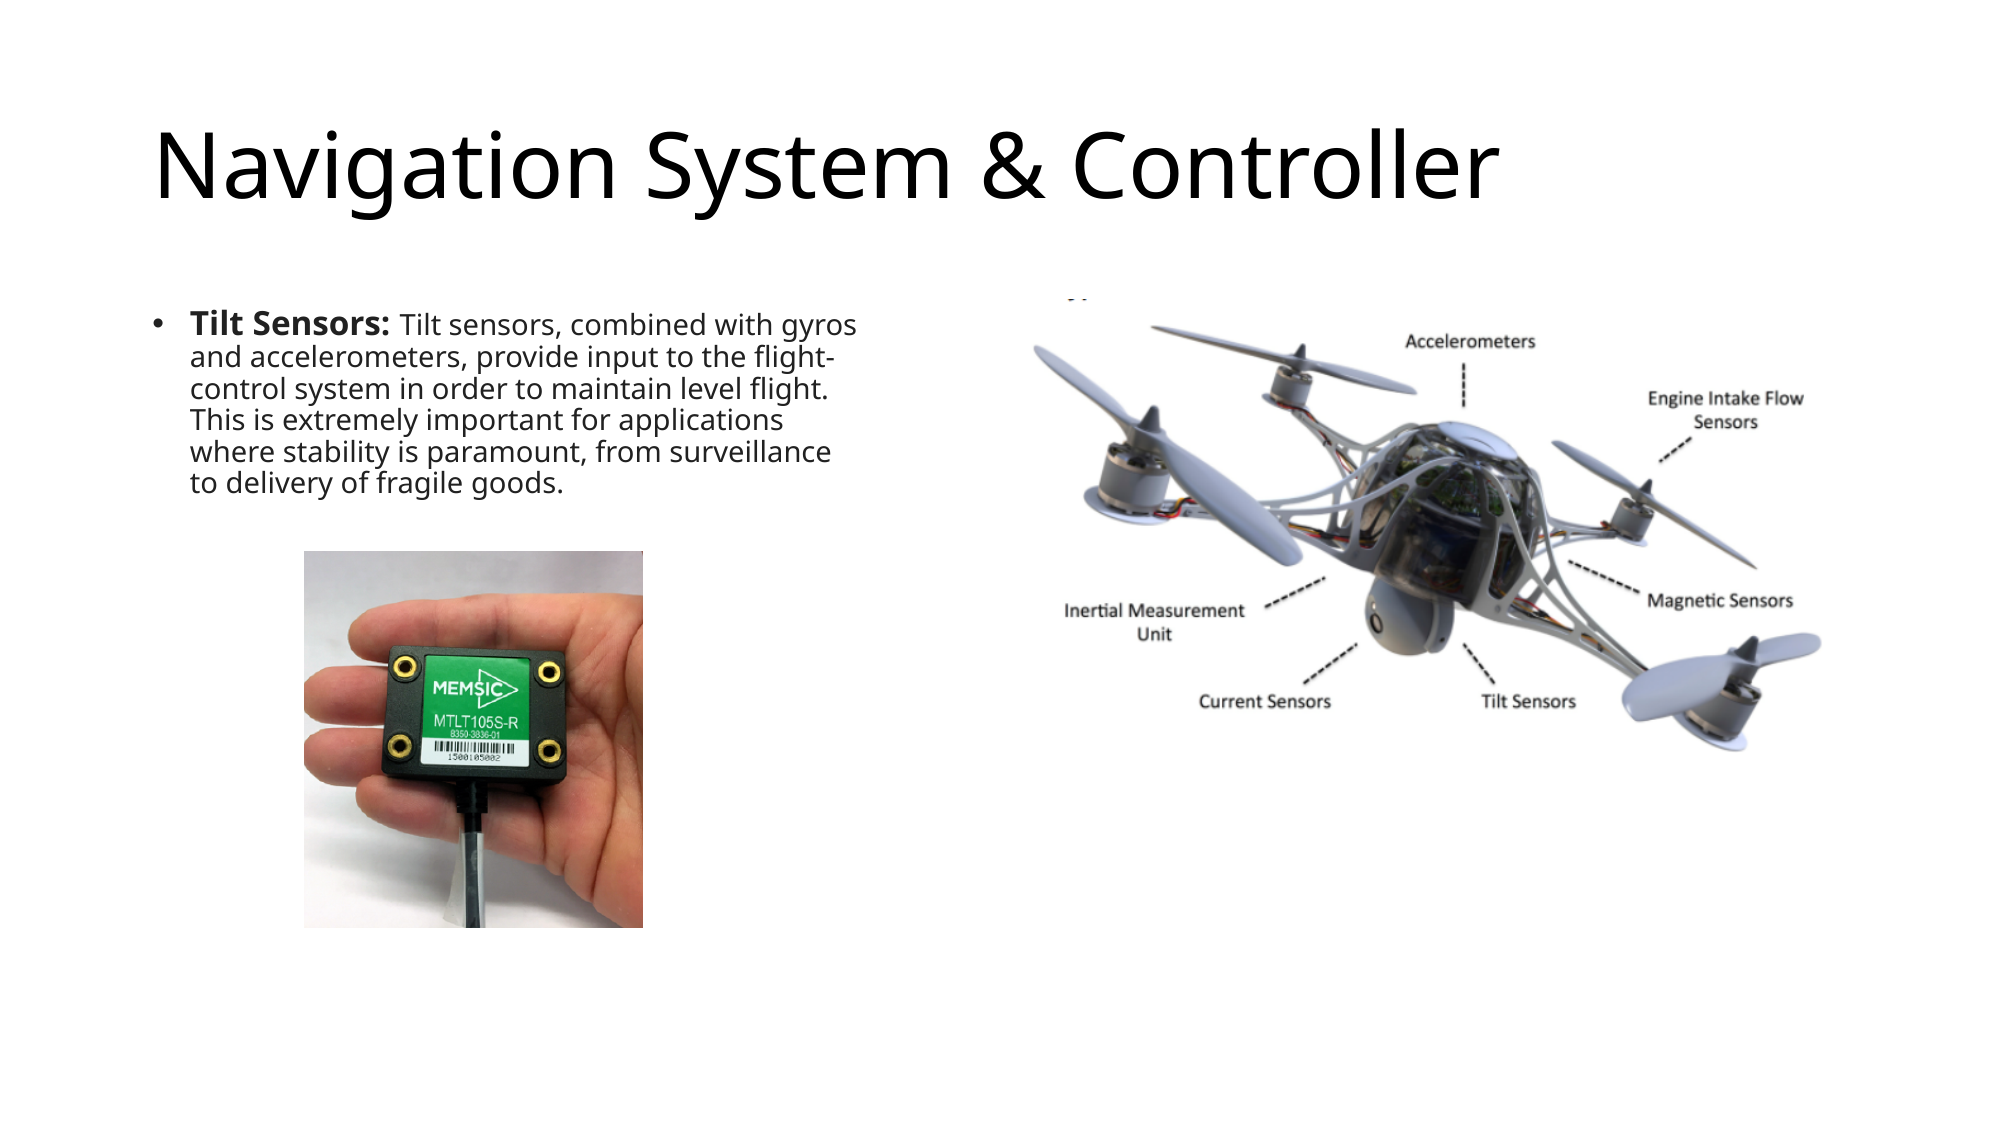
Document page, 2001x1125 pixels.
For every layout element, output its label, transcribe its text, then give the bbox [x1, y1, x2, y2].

picture [939, 299, 2000, 763]
title Navigation System & Controller [137, 59, 1863, 278]
picture [304, 551, 643, 933]
list Tilt Sensors: Tilt sensors, combined with gyros and accelerometers, provide input to the flight-control system in order to maintain level flight. This is extremely important for applications where stability is paramount, from surveillance to delivery of fragile goods. [137, 299, 881, 1014]
